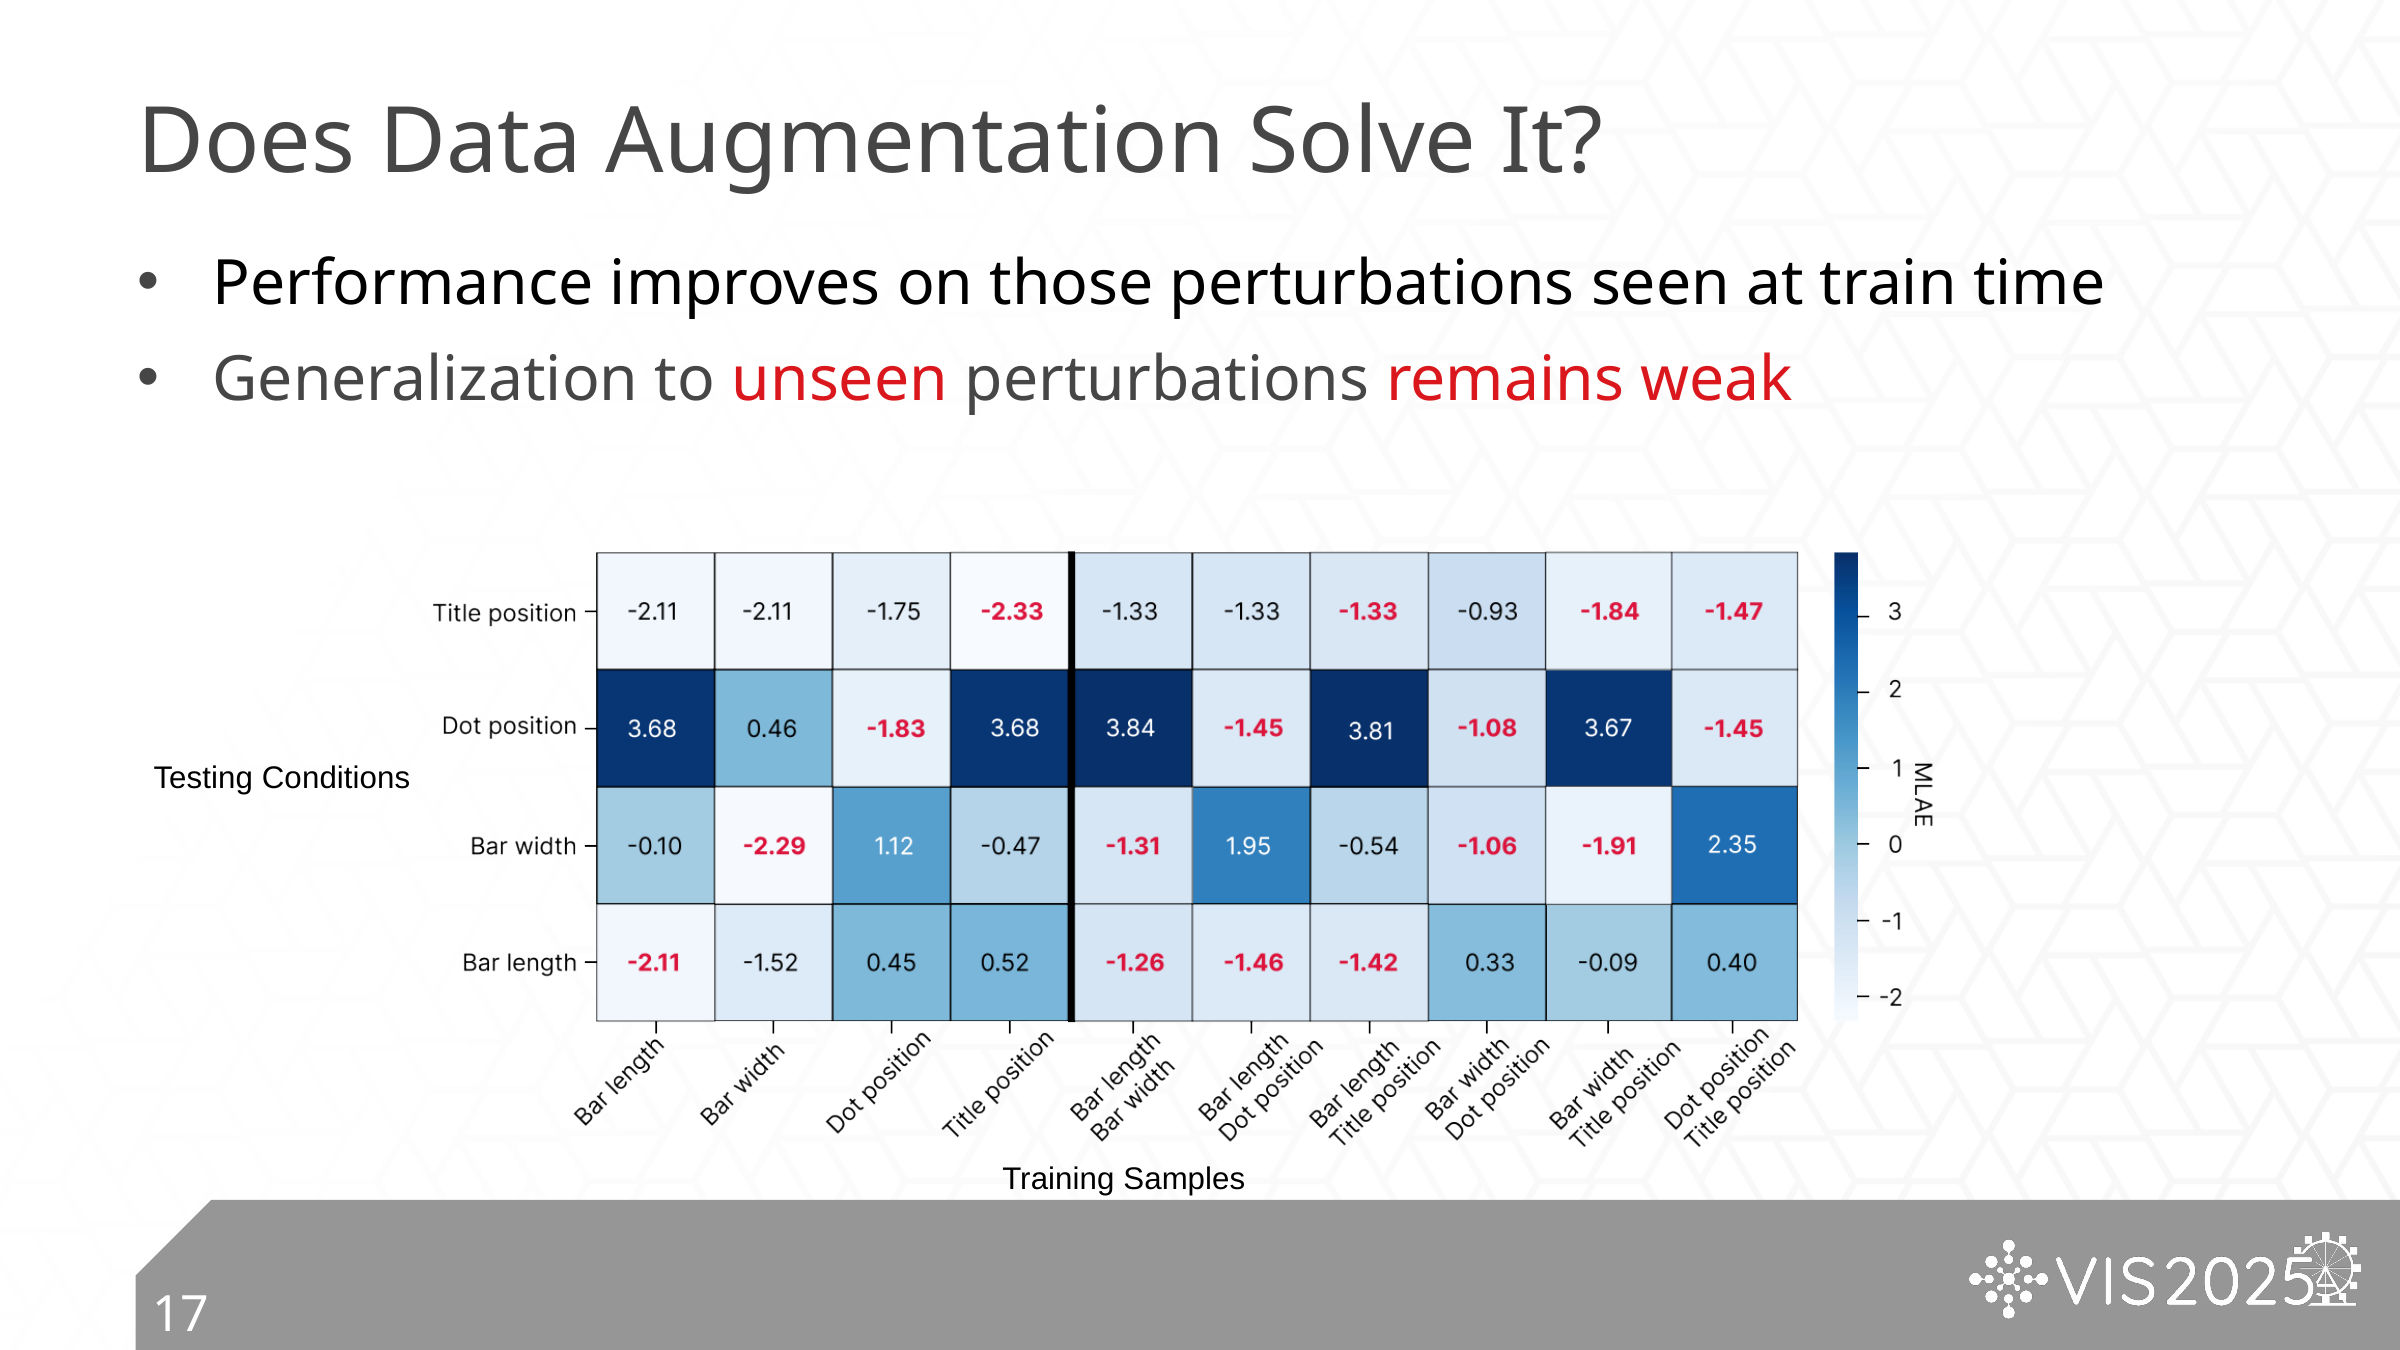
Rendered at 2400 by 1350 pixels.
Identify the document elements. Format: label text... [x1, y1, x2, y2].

picture [426, 545, 1941, 1151]
picture [0, 0, 2400, 1350]
list Performance improves on those perturbations seen at train time Generalization to unseen perturbations remains weak [137, 242, 2365, 1171]
picture [1969, 1232, 2361, 1319]
text_box Training Samples [877, 1159, 1370, 1203]
text_box Testing Conditions [36, 749, 421, 802]
title Does Data Augmentation Solve It? [137, 54, 2263, 192]
